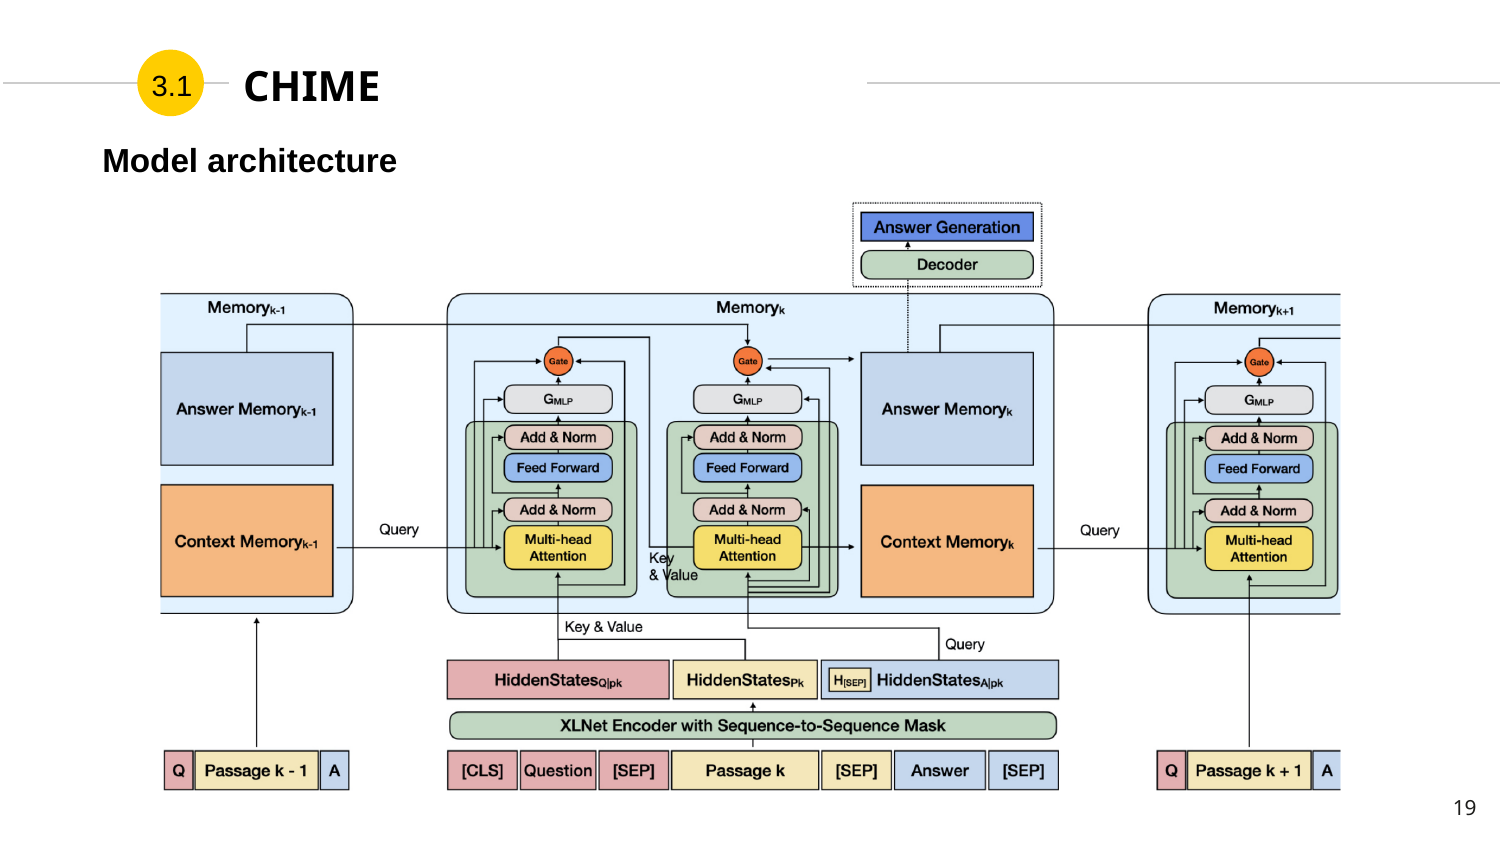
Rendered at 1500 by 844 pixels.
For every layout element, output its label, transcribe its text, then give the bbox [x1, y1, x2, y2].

slide_number 19 [1401, 779, 1492, 844]
title CHIME [228, 49, 865, 121]
text_box Model architecture [87, 131, 435, 187]
text_box 3.1 [136, 59, 208, 110]
picture [143, 189, 1357, 802]
